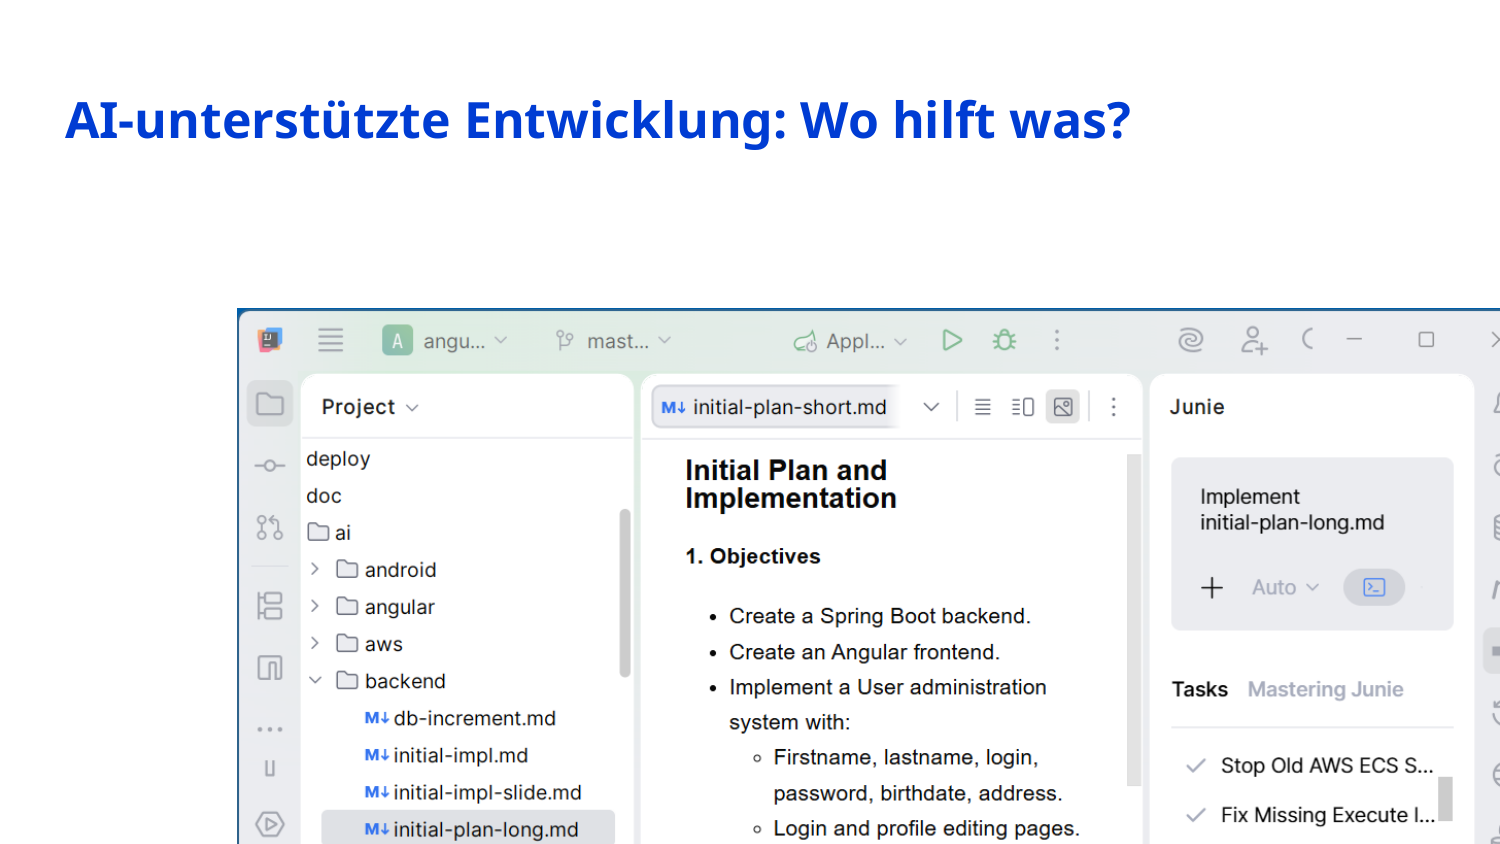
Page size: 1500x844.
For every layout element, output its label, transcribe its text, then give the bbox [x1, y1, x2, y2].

picture [237, 308, 1500, 844]
title AI-unterstützte Entwicklung: Wo hilft was? [50, 47, 1500, 190]
